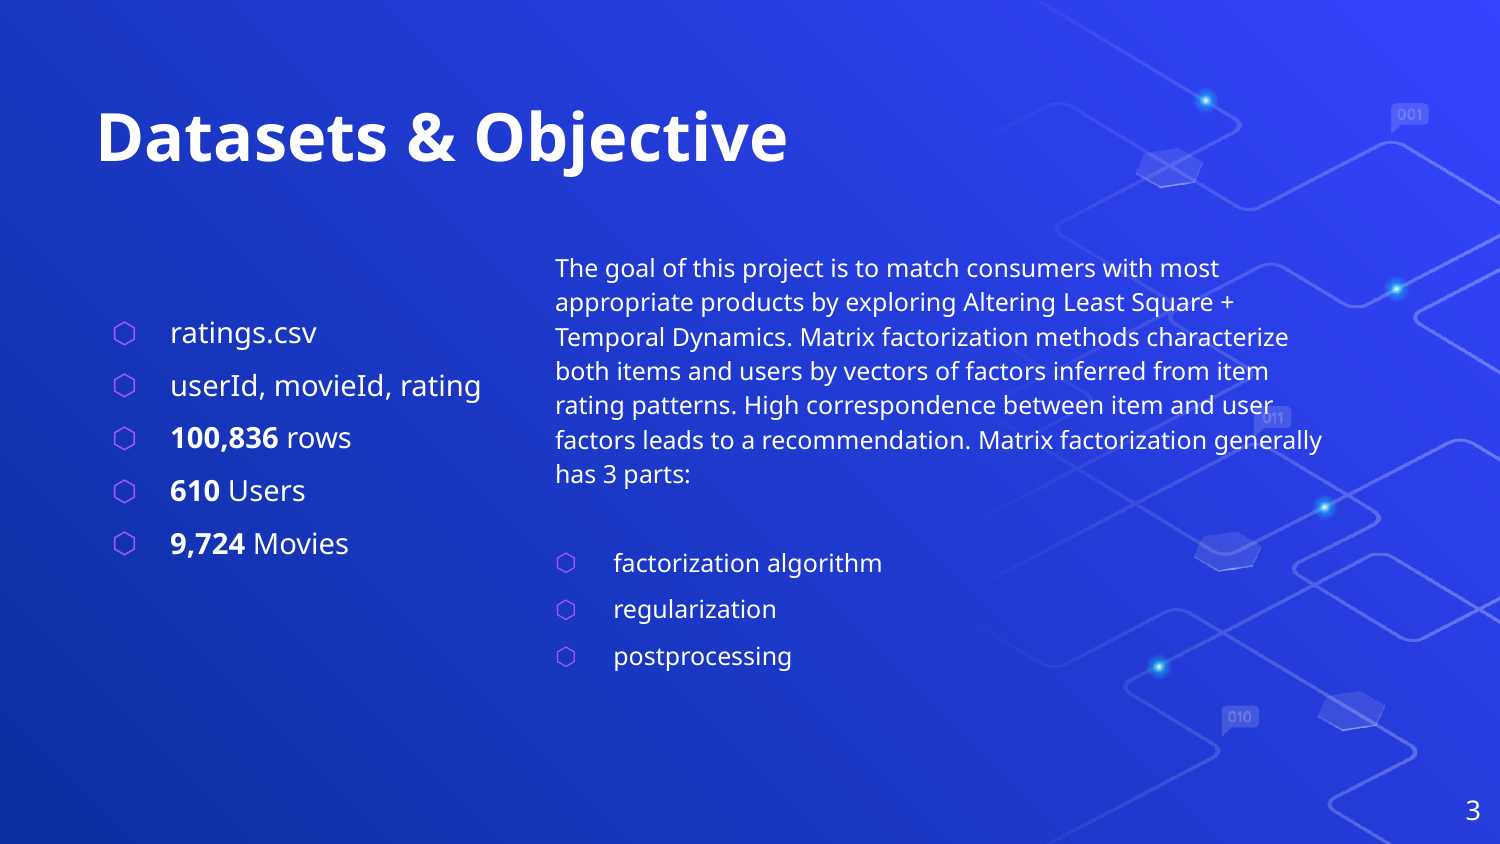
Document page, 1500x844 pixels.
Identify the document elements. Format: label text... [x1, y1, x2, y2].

list The goal of this project is to match consumers with most appropriate products by exploring Altering Least Square + Temporal Dynamics. Matrix factorization methods characterize both items and users by vectors of factors inferred from item rating patterns. High correspondence between item and user factors leads to a recommendation. Matrix factorization generally has 3 parts: factorization algorithm regularization postprocessing [538, 247, 1325, 706]
slide_number 3 [1391, 779, 1482, 844]
picture [0, 0, 1500, 844]
list ratings.csv userId, movieId, rating 100,836 rows 610 Users 9,724 Movies [95, 309, 562, 740]
title Datasets & Objective [95, 33, 1082, 175]
